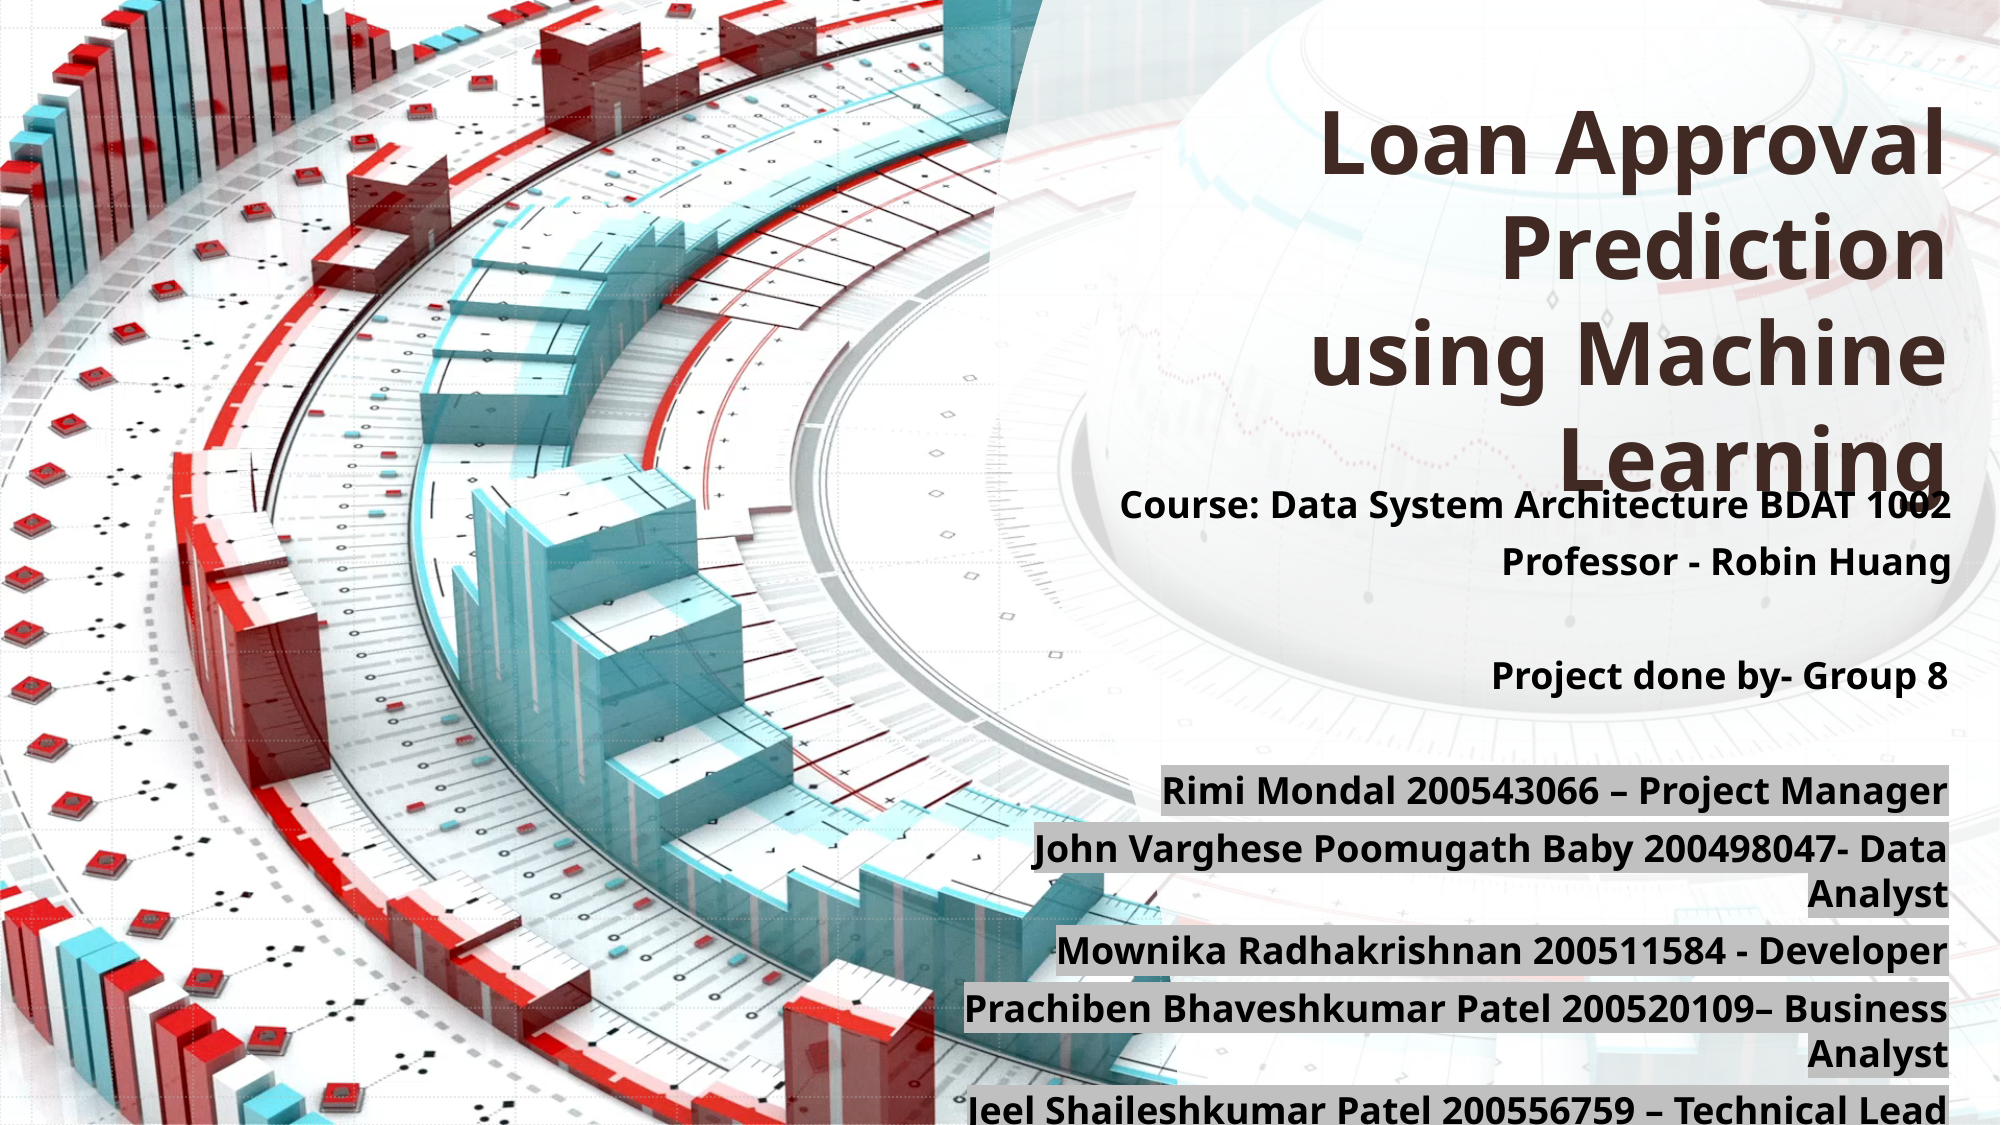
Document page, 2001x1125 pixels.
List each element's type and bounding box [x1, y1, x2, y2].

text_box [0, 0, 2000, 1125]
